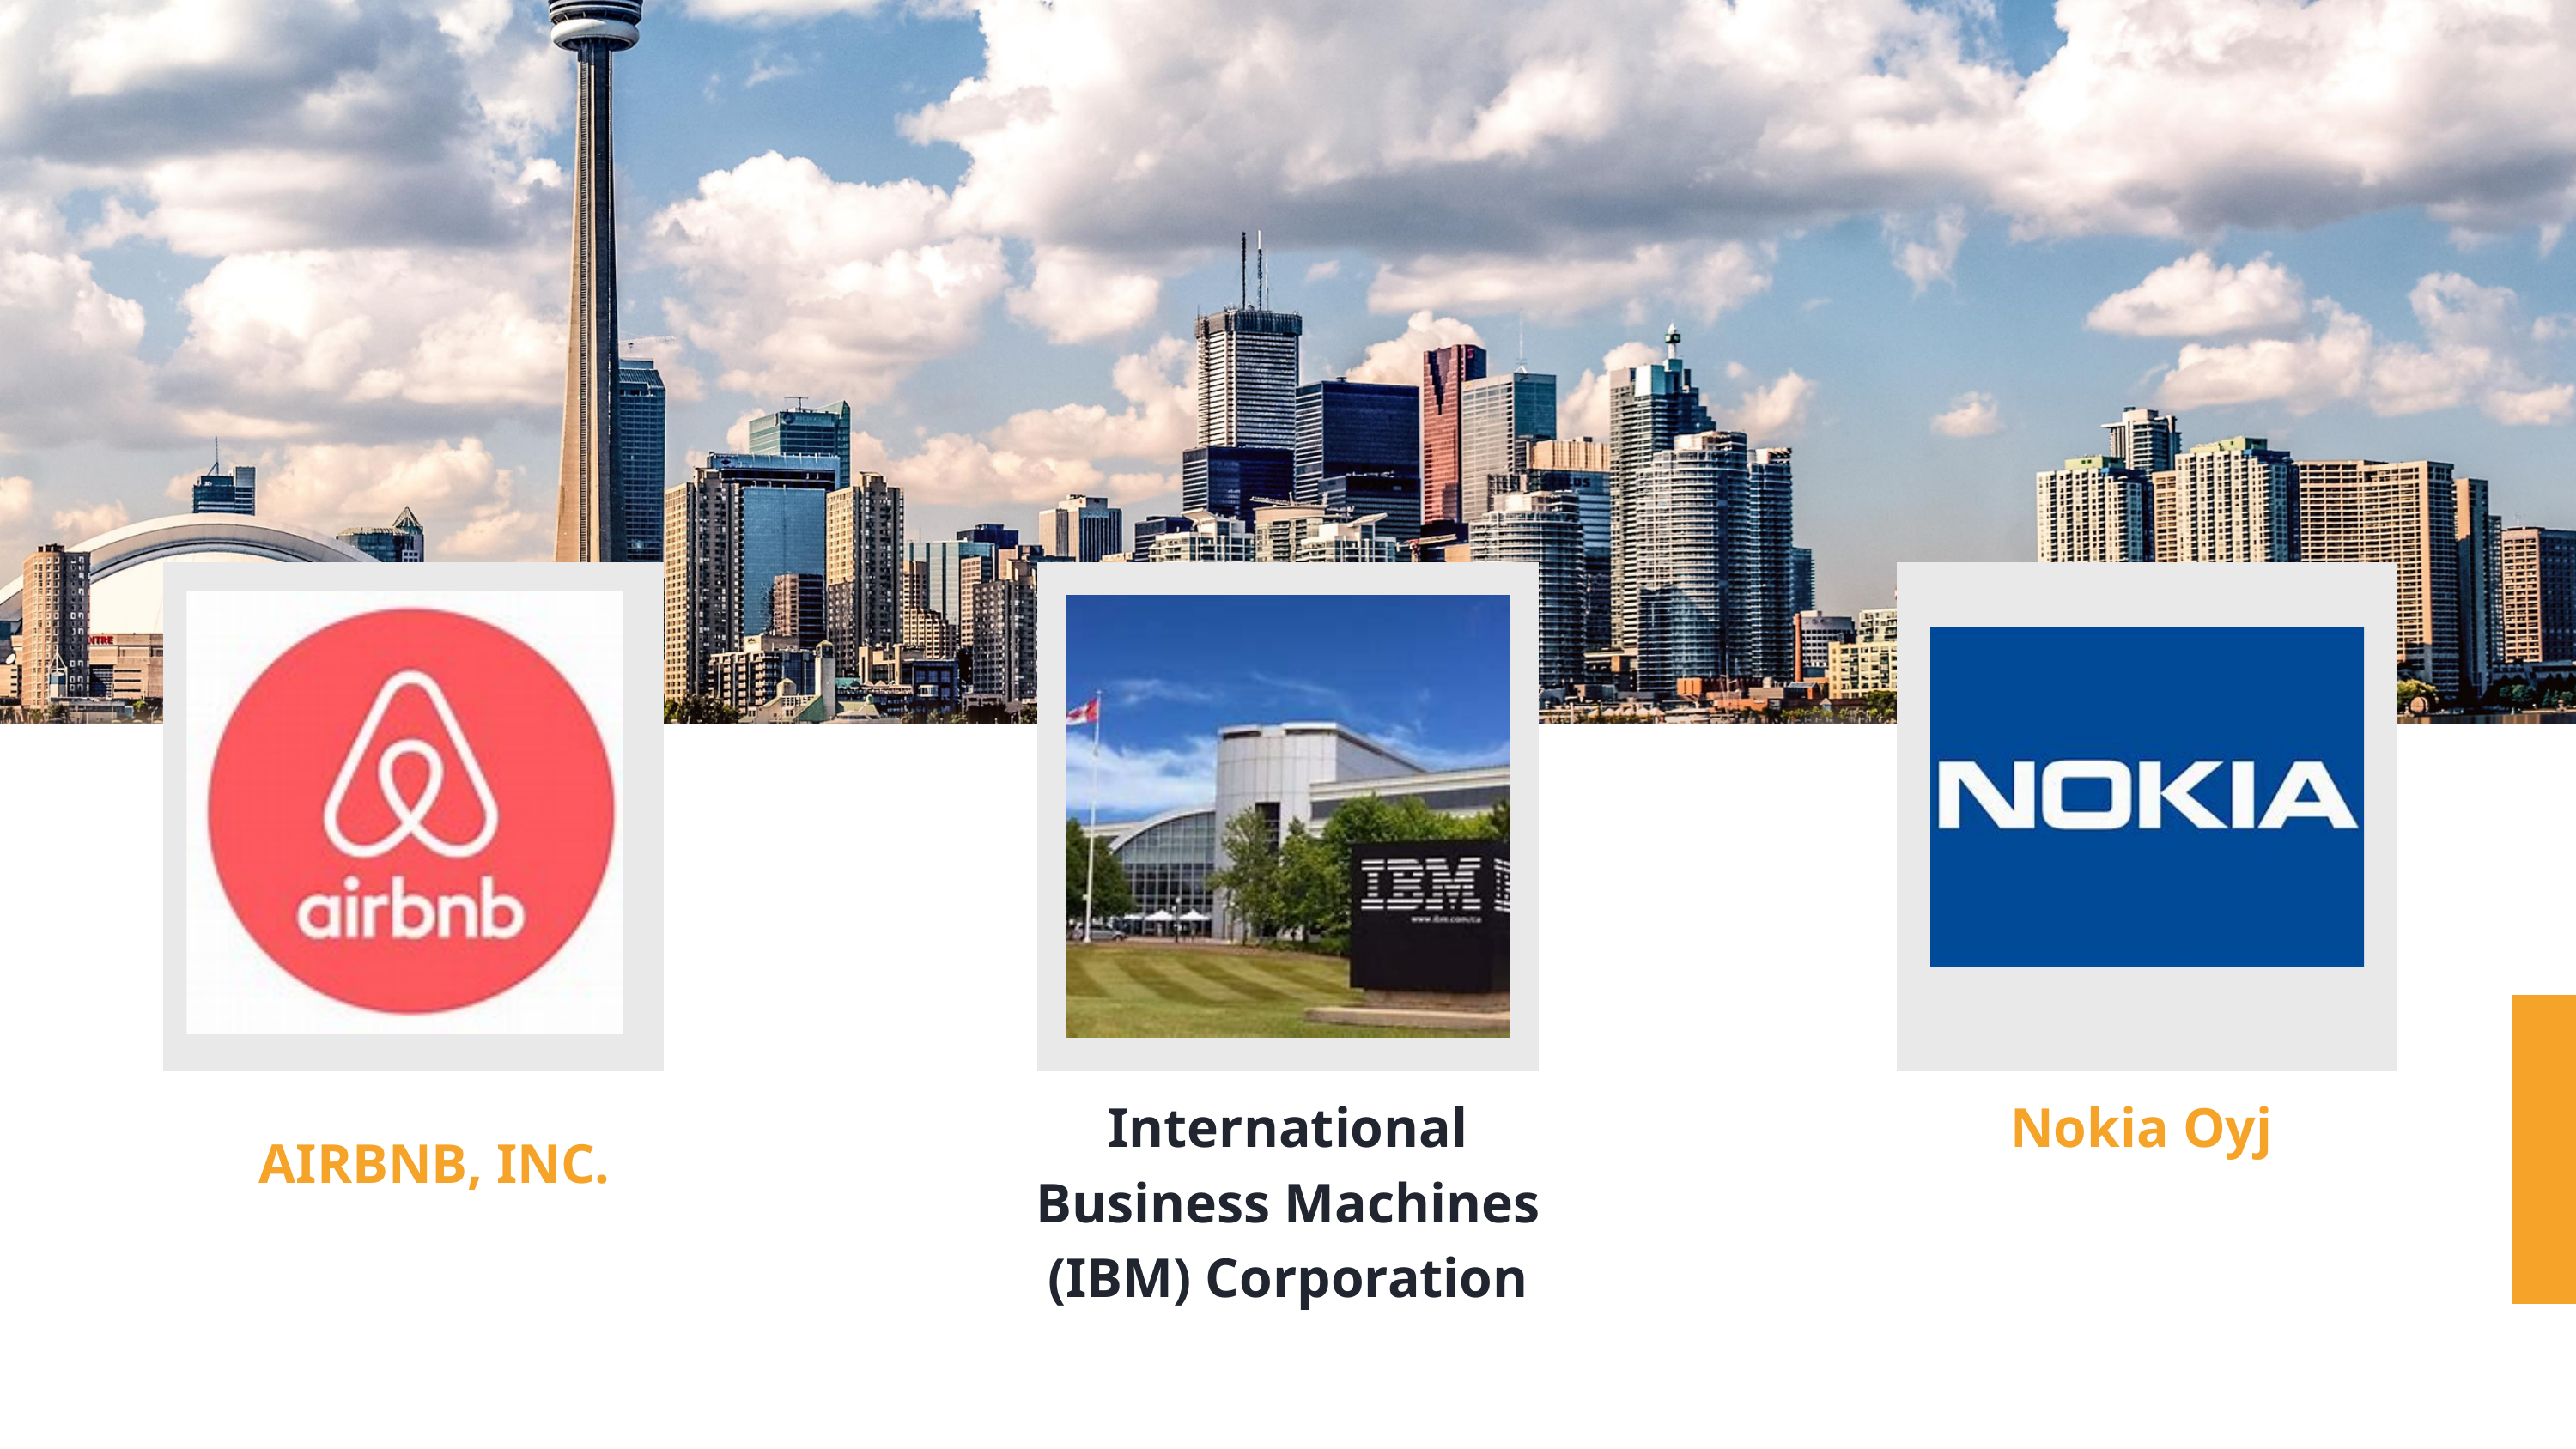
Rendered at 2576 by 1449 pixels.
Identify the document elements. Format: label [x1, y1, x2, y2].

text_box [144, 561, 726, 1187]
text_box [2512, 994, 2576, 1304]
text_box [1851, 561, 2432, 1154]
text_box [0, 0, 2576, 724]
text_box [998, 561, 1578, 1304]
